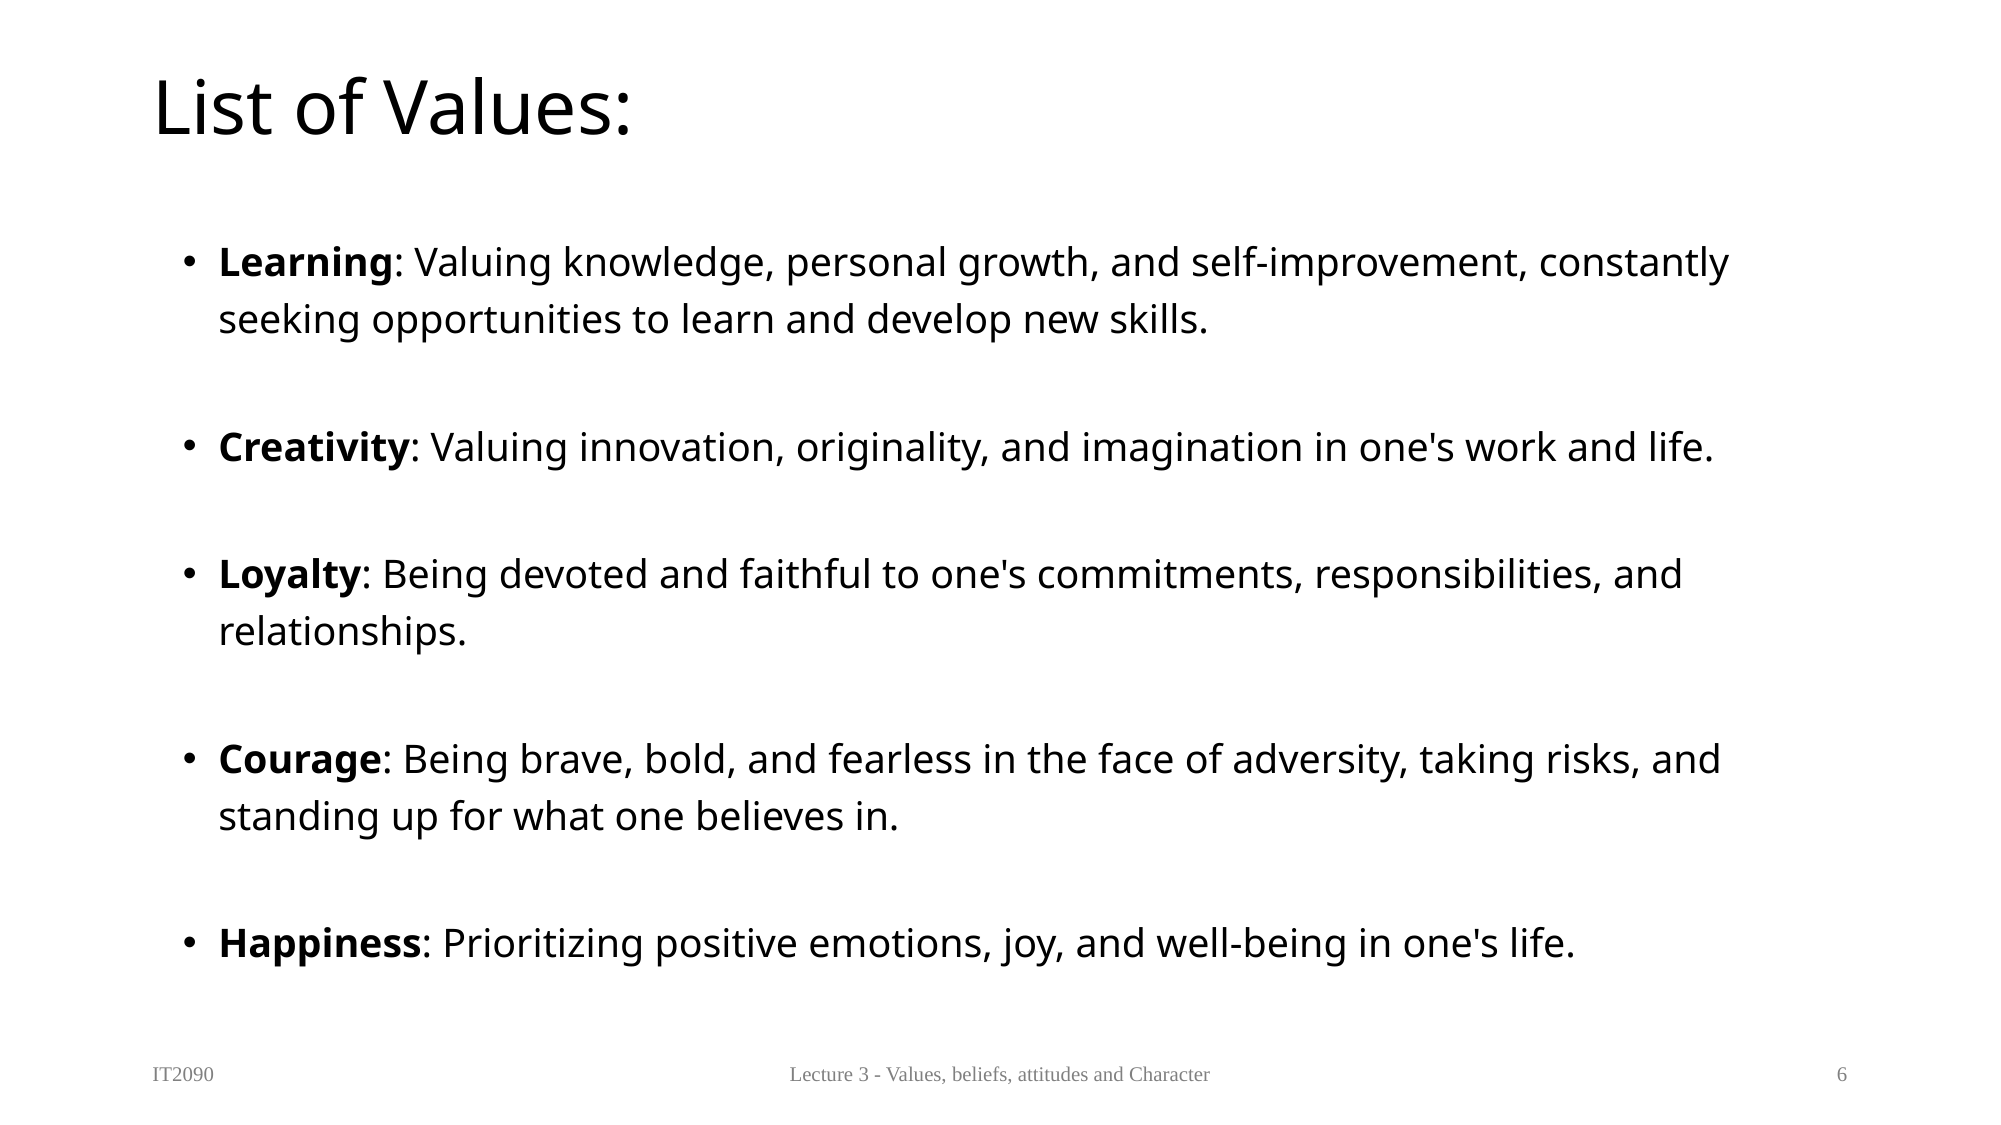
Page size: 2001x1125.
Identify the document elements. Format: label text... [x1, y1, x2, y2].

slide_number 6 [1412, 1042, 1863, 1103]
title List of Values: [137, 58, 1863, 163]
slide_number IT2090 [137, 1042, 588, 1103]
list Learning: Valuing knowledge, personal growth, and self-improvement, constantly seeking opportunities to learn and develop new skills. Creativity: Valuing innovation, originality, and imagination in one's work and life. Loyalty: Being devoted and faithful to one's commitments, responsibilities, and relationships. Courage: Being brave, bold, and fearless in the face of adversity, taking risks, and standing up for what one believes in. Happiness: Prioritizing positive emotions, joy, and well-being in one's life. [168, 220, 1832, 986]
footer Lecture 3 - Values, beliefs, attitudes and Character [662, 1042, 1338, 1103]
